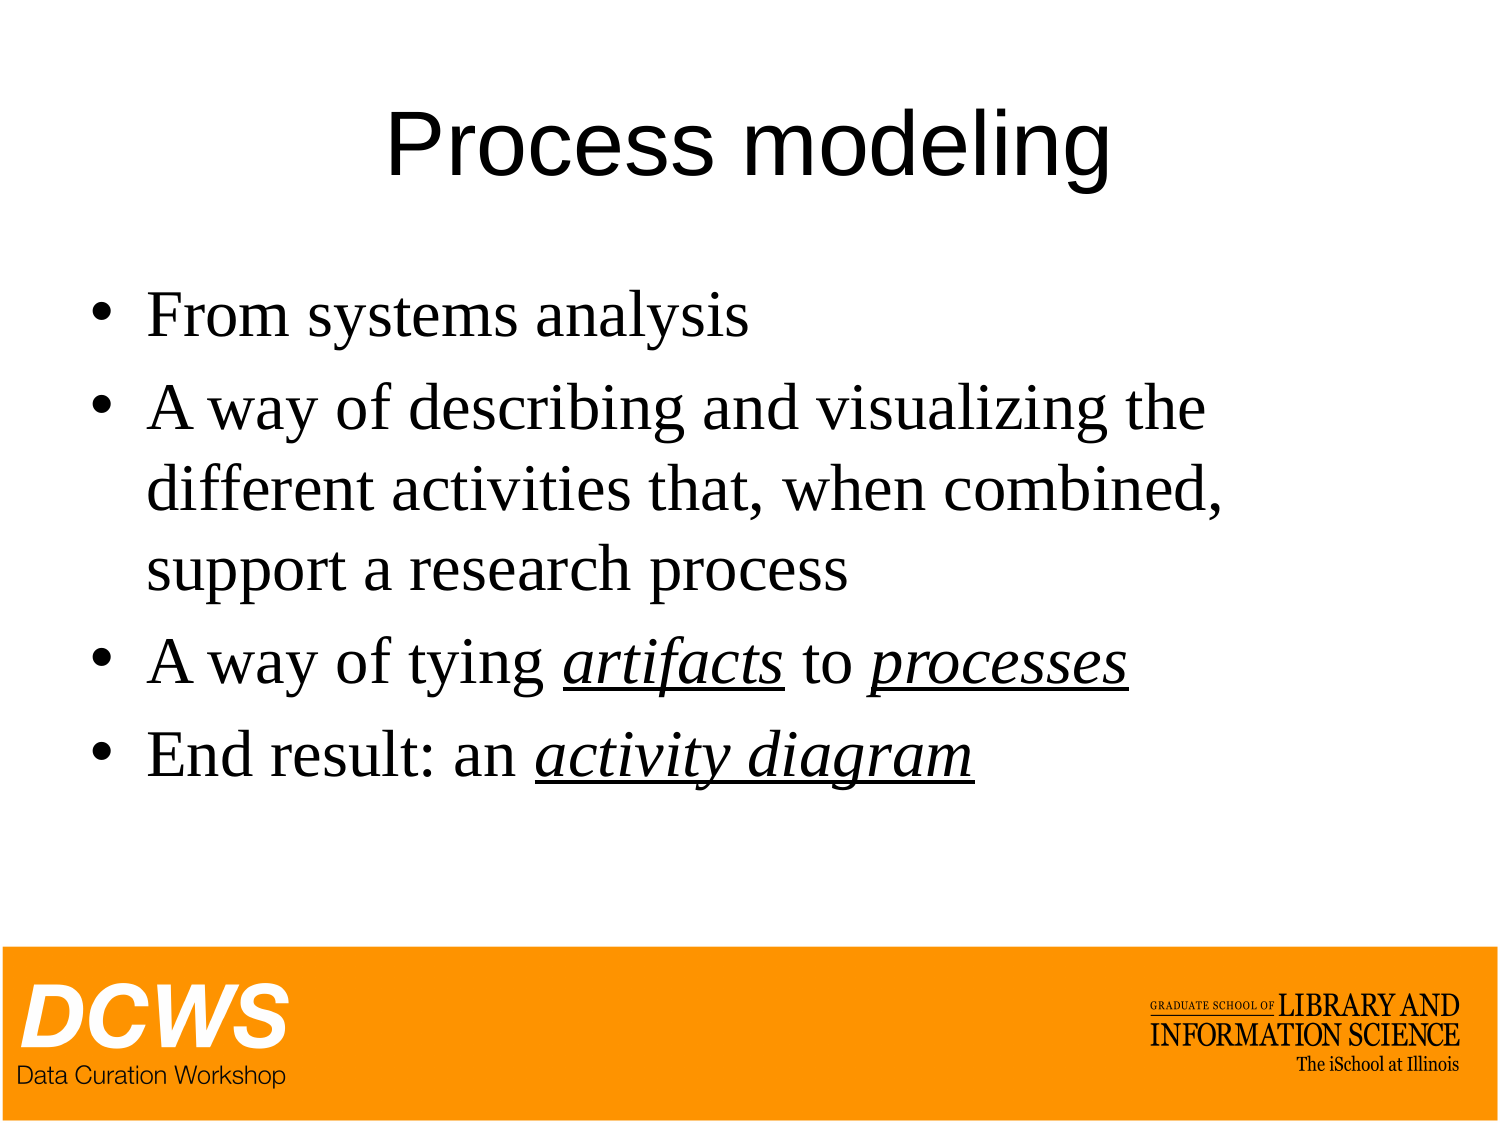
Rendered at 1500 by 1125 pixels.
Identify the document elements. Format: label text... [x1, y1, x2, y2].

list From systems analysis A way of describing and visualizing the different activities that, when combined, support a research process A way of tying artifacts to processes End result: an activity diagram [75, 262, 1425, 1005]
picture [0, 944, 1500, 1123]
title Process modeling [75, 45, 1425, 233]
